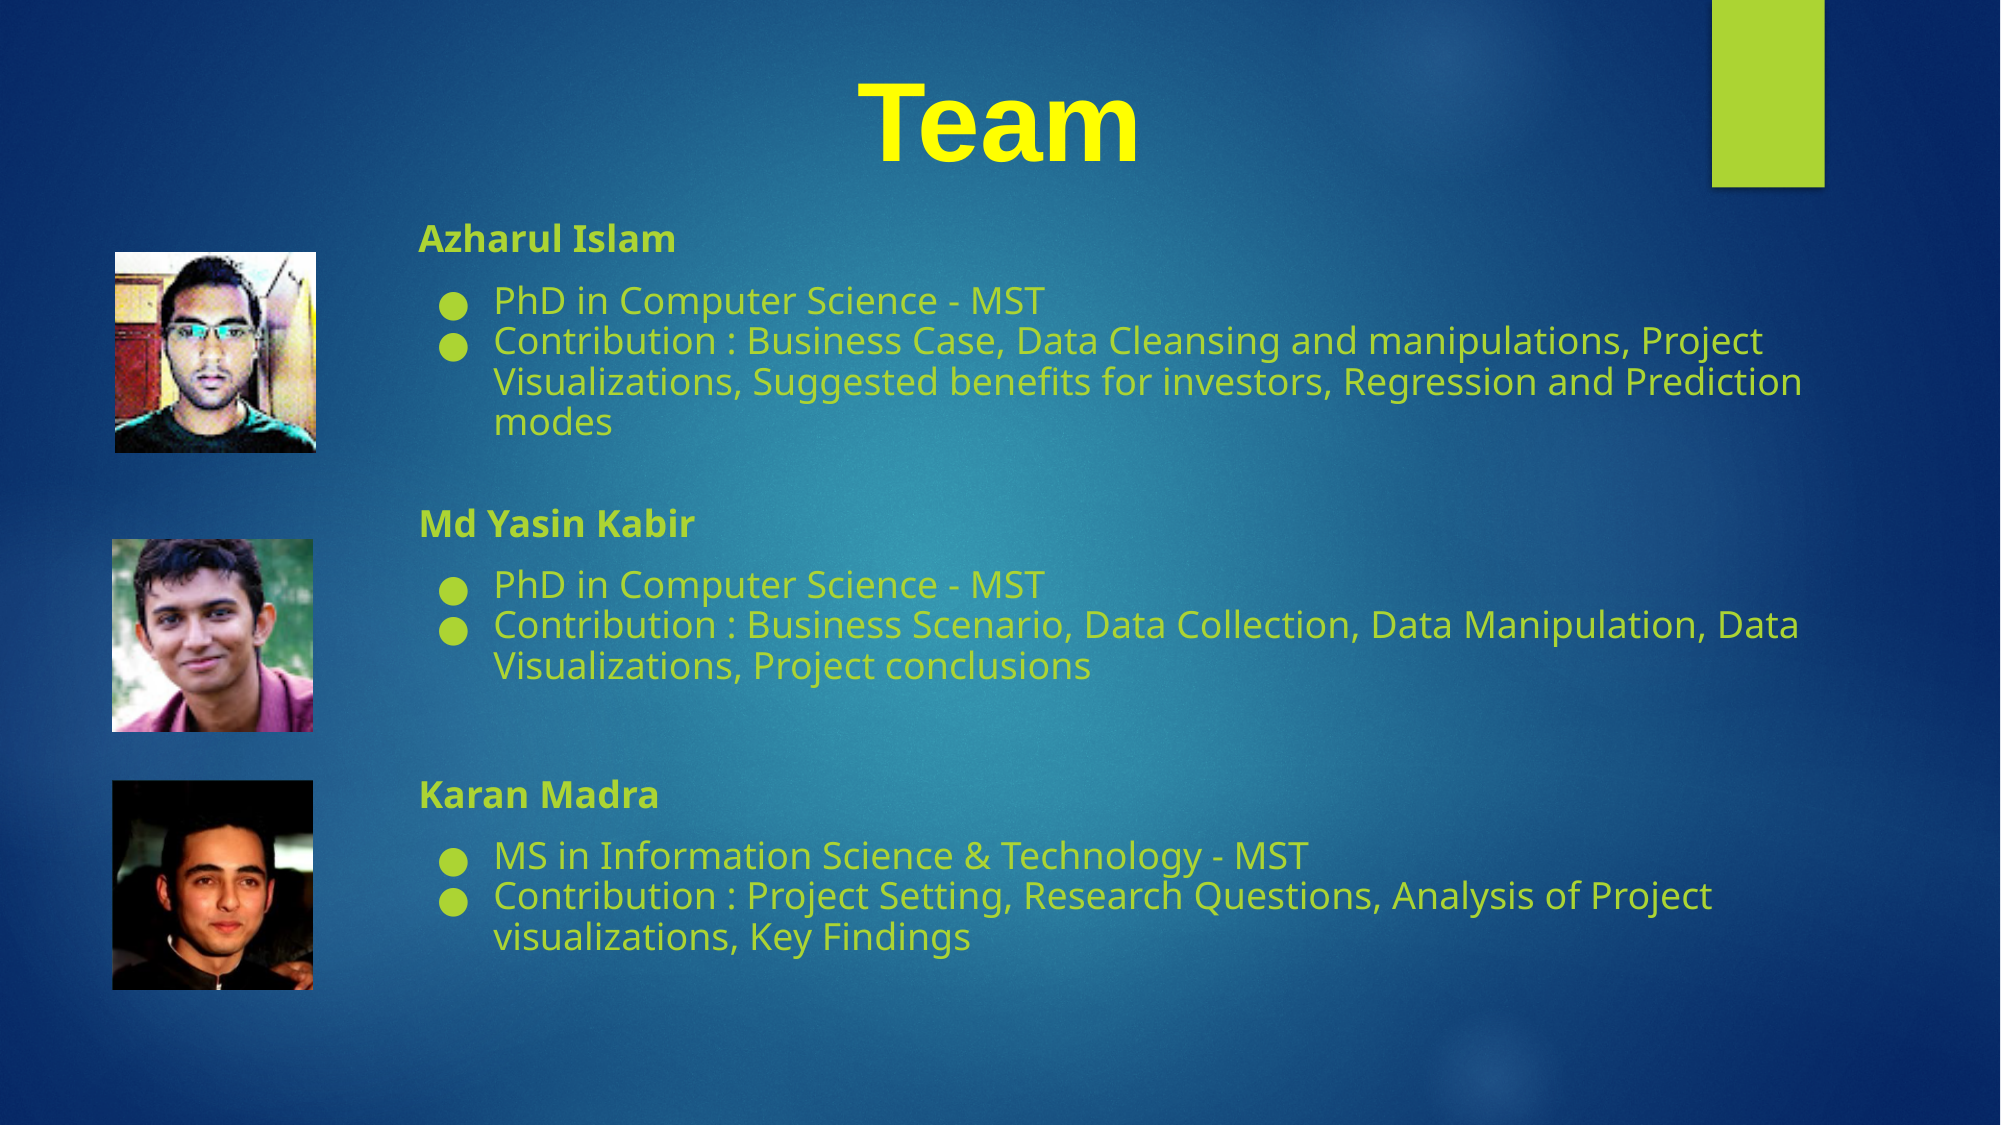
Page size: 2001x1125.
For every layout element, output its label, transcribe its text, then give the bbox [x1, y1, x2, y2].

subtitle Azharul Islam PhD in Computer Science - MST Contribution : Business Case, Data Cleansing and manipulations, Project Visualizations, Suggested benefits for investors, Regression and Prediction modes Md Yasin Kabir PhD in Computer Science - MST Contribution : Business Scenario, Data Collection, Data Manipulation, Data Visualizations, Project conclusions Karan Madra MS in Information Science & Technology - MST Contribution : Project Setting, Research Questions, Analysis of Project visualizations, Key Findings [403, 213, 1870, 1103]
picture [0, 0, 2001, 1125]
subtitle [112, 301, 403, 1019]
title Team [145, 31, 1854, 192]
